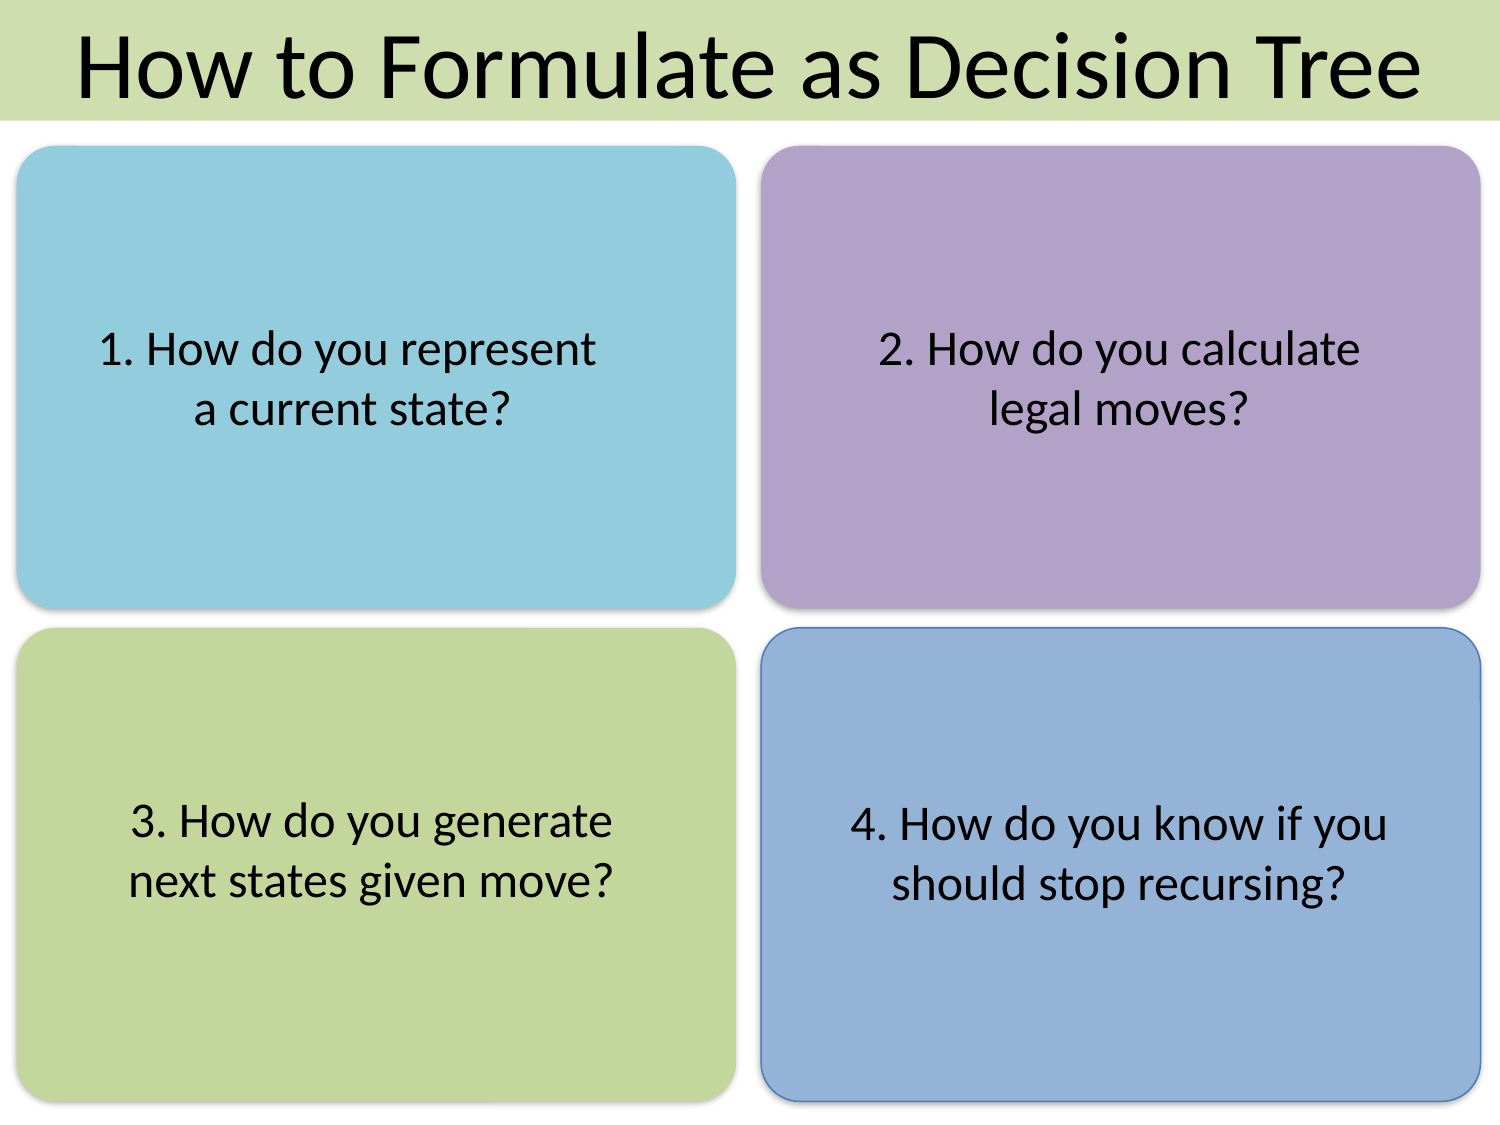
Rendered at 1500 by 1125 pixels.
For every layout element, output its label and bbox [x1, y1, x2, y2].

text_box [760, 626, 1482, 1103]
text_box [760, 144, 1482, 610]
text_box [0, 0, 1500, 121]
text_box [15, 144, 737, 610]
text_box [15, 626, 737, 1103]
